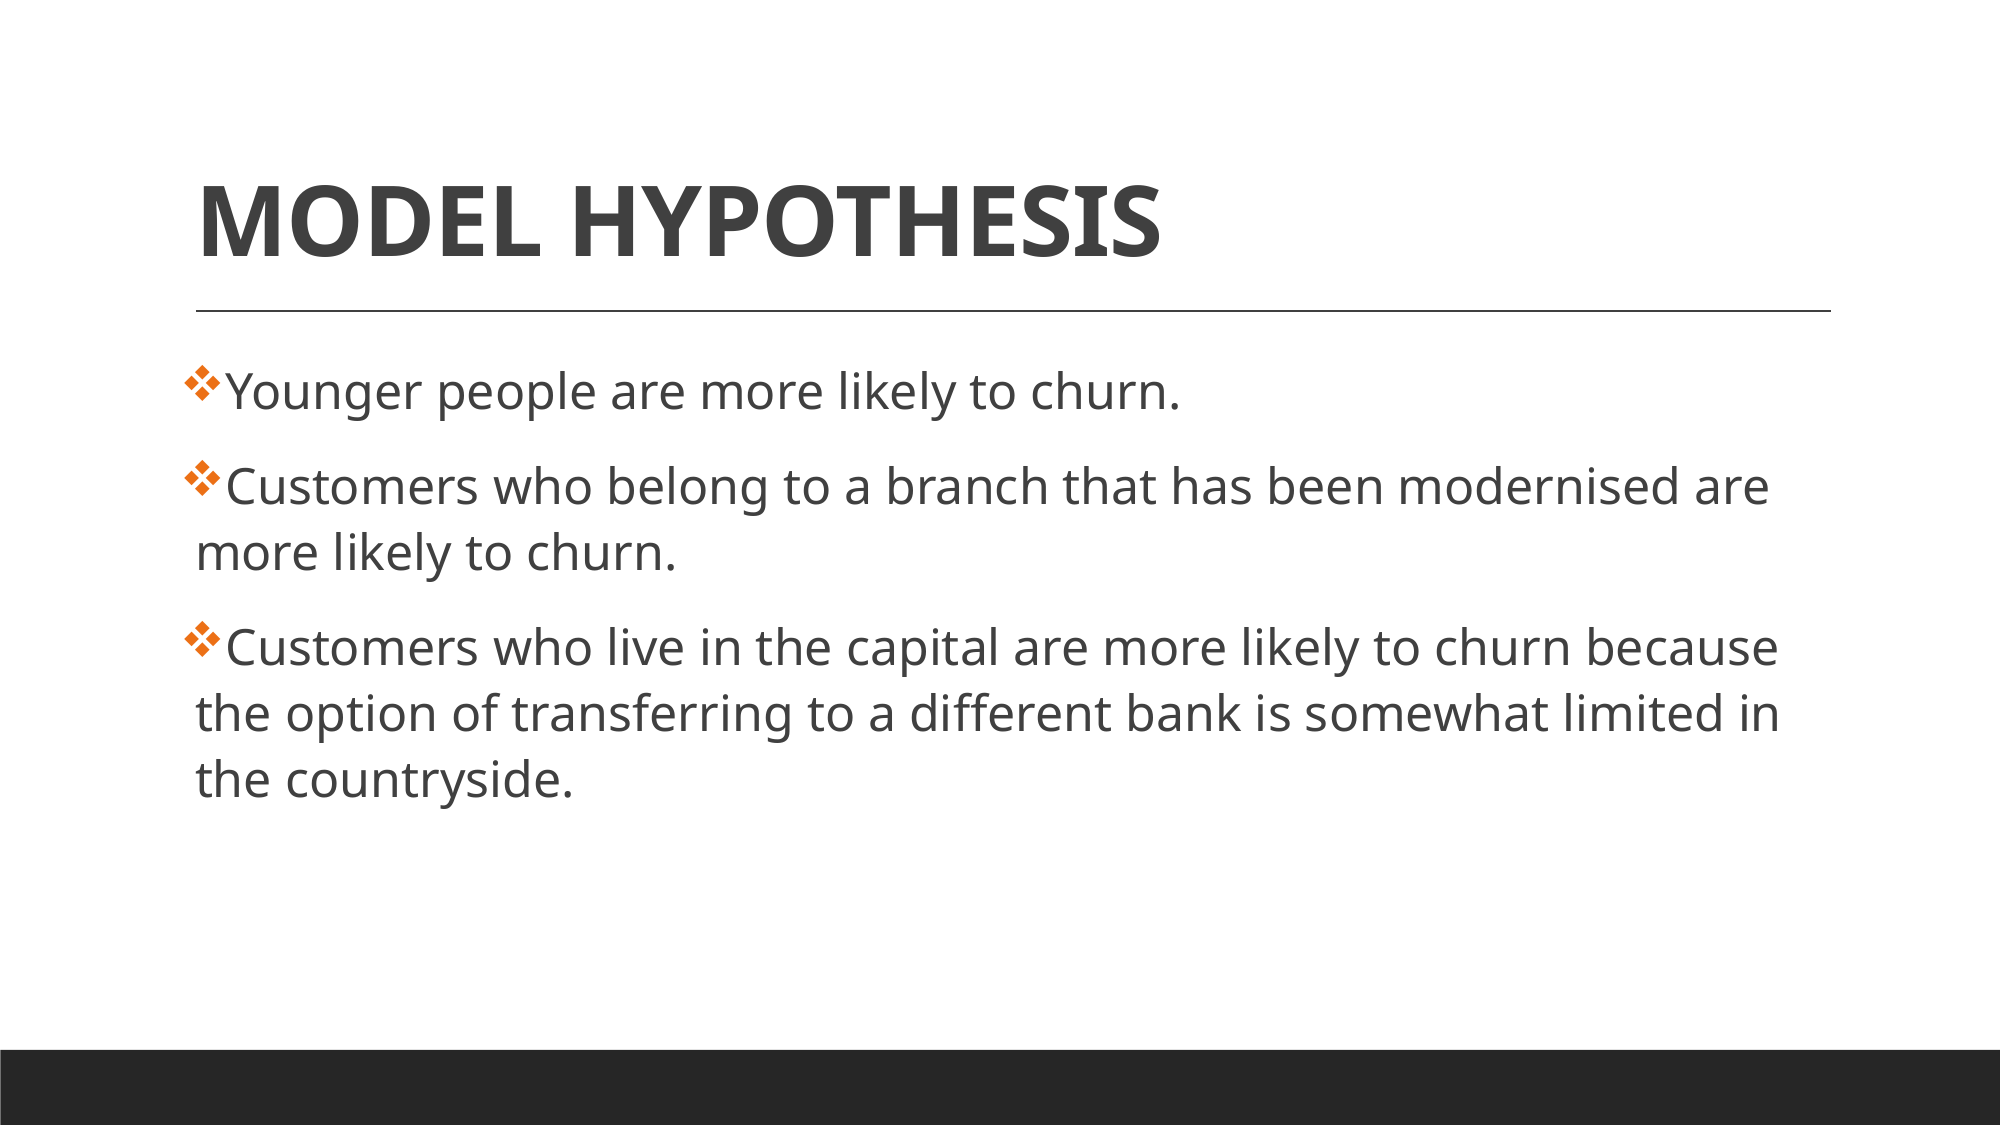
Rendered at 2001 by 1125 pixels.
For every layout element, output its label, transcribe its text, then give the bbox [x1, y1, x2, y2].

title MODEL HYPOTHESIS [180, 47, 1830, 285]
list Younger people are more likely to churn. Customers who belong to a branch that has been modernised are more likely to churn. Customers who live in the capital are more likely to churn because the option of transferring to a different bank is somewhat limited in the countryside. [180, 345, 1830, 963]
